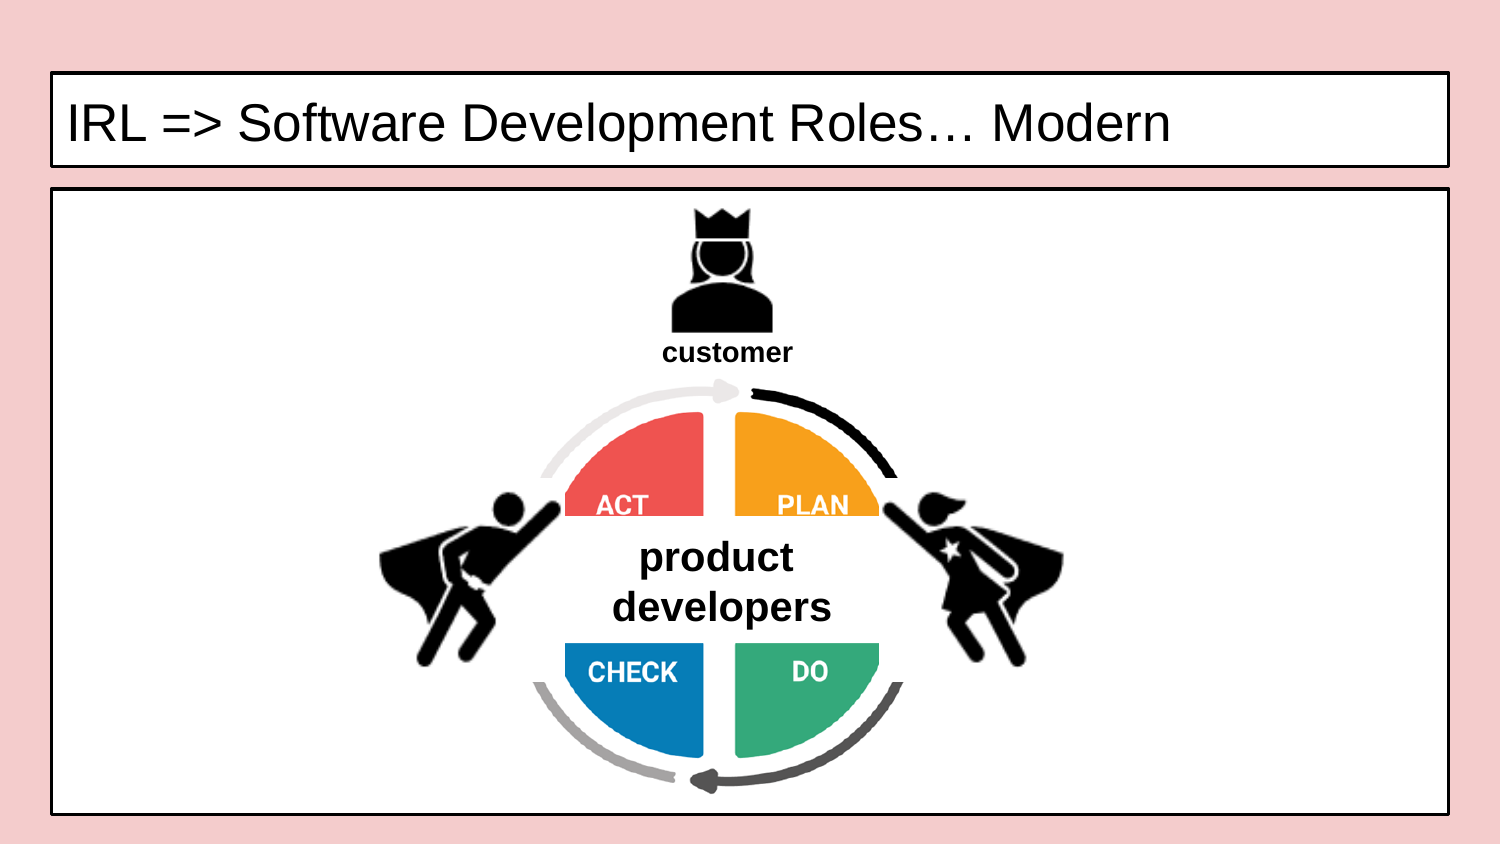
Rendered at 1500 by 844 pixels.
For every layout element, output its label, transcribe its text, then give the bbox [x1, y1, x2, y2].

list [51, 189, 1449, 815]
picture [647, 203, 799, 355]
text_box customer [644, 317, 811, 367]
title IRL => Software Development Roles… Modern [51, 72, 1449, 167]
picture [376, 369, 1068, 804]
